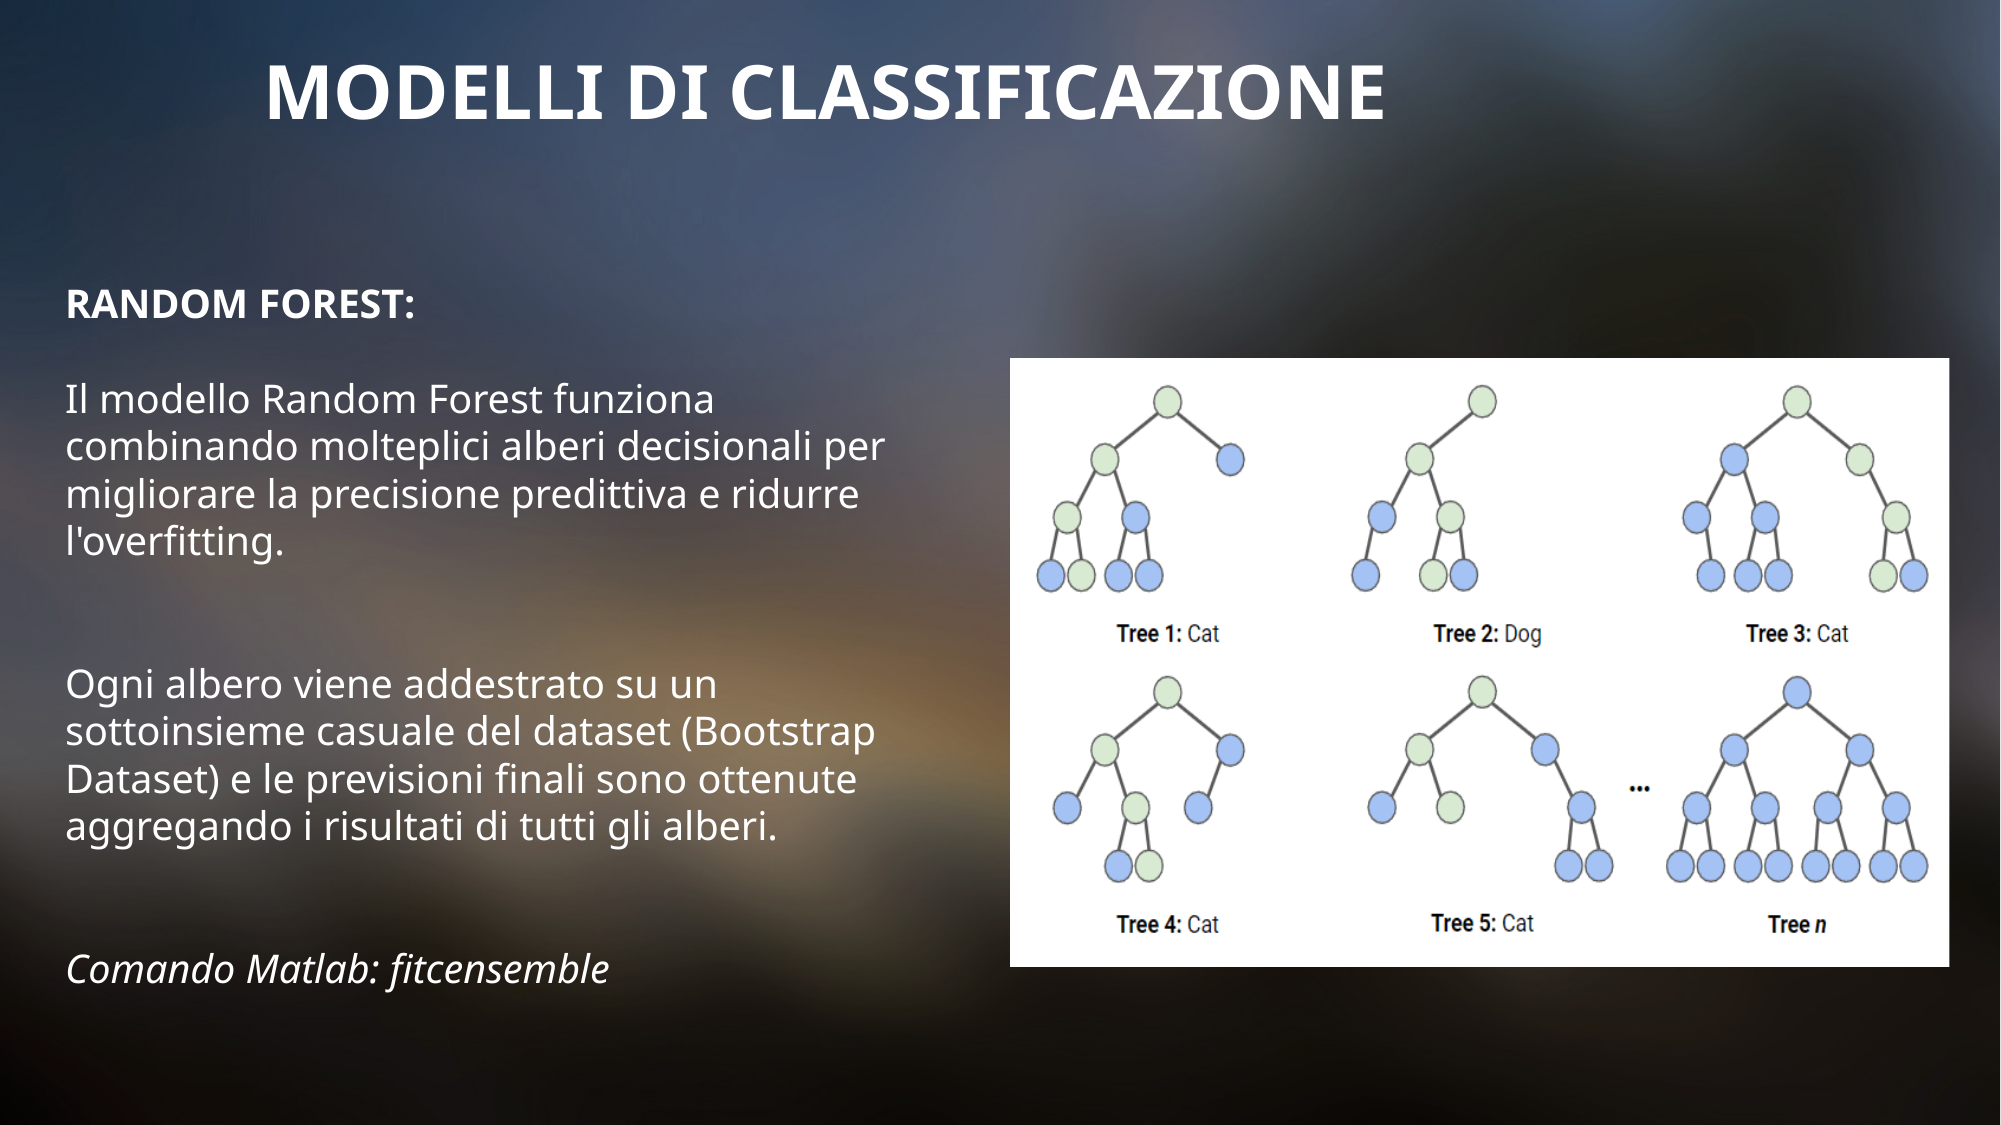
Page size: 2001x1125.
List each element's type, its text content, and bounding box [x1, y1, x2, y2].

text_box [0, 0, 2000, 1125]
picture [1010, 358, 1950, 967]
text_box MODELLI DI CLASSIFICAZIONE [248, 37, 1404, 142]
text_box RANDOM FOREST: Il modello Random Forest funziona combinando molteplici alberi decisionali per migliorare la precisione predittiva e ridurre l'overfitting. Ogni albero viene addestrato su un sottoinsieme casuale del dataset (Bootstrap Dataset) e le previsioni finali sono ottenute aggregando i risultati di tutti gli alberi. Comando Matlab: fitcensemble [50, 271, 926, 1046]
